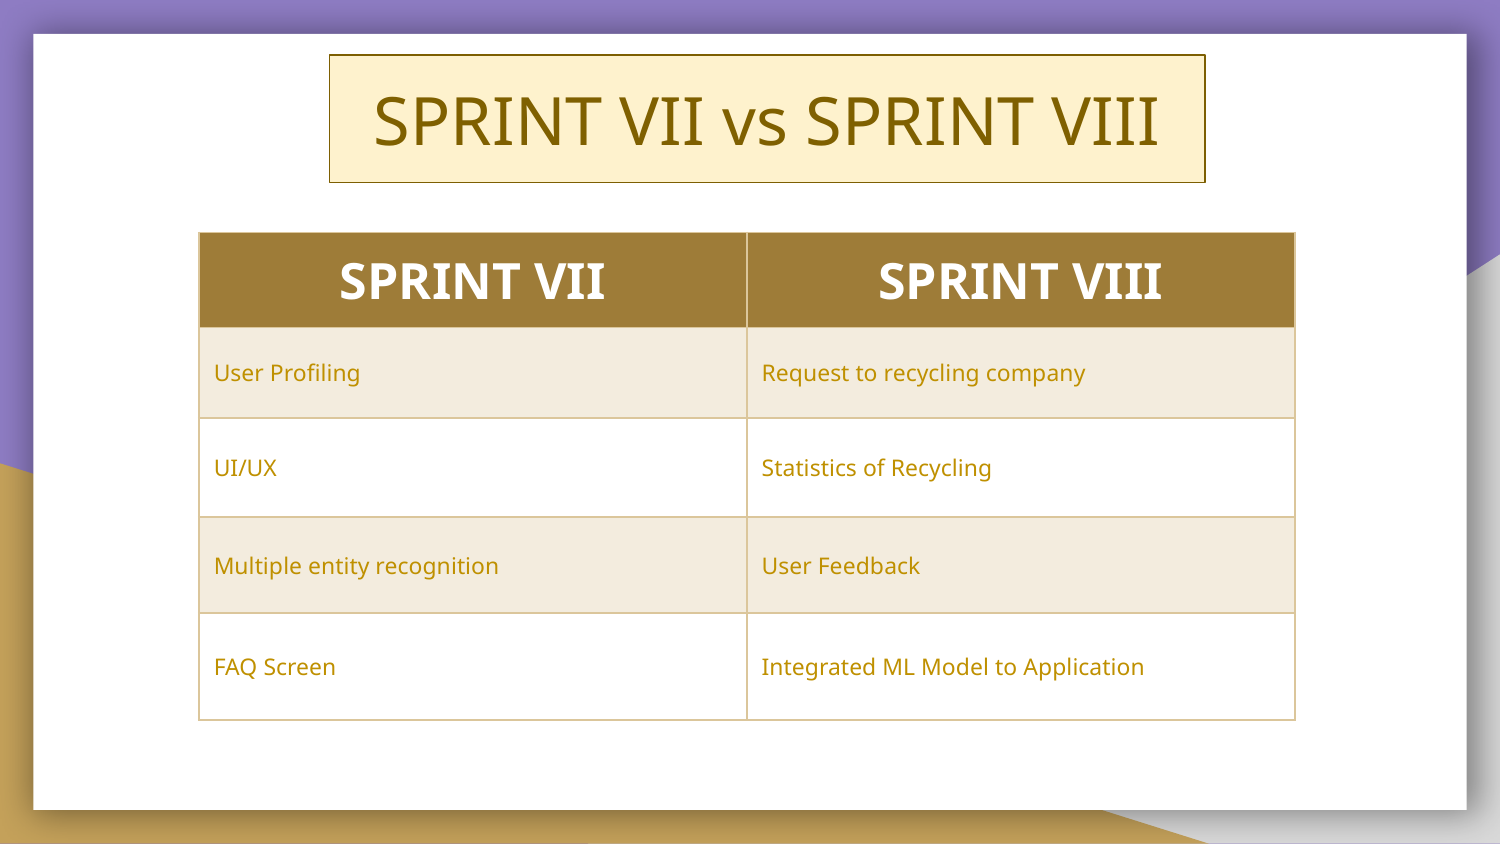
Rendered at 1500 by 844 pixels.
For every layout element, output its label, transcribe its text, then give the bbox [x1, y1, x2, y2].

text_box SPRINT VII vs SPRINT VIII [329, 54, 1206, 183]
table_cell FAQ Screen [200, 614, 746, 719]
table_header SPRINT VIII [748, 233, 1294, 327]
table_cell Statistics of Recycling [748, 419, 1294, 516]
table_cell Integrated ML Model to Application [748, 614, 1294, 719]
table_cell User Feedback [748, 518, 1294, 612]
table_cell UI/UX [200, 419, 746, 516]
table_header SPRINT VII [200, 233, 746, 327]
table_cell Request to recycling company [748, 328, 1294, 417]
table_cell Multiple entity recognition [200, 518, 746, 612]
table_cell User Profiling [200, 328, 746, 417]
